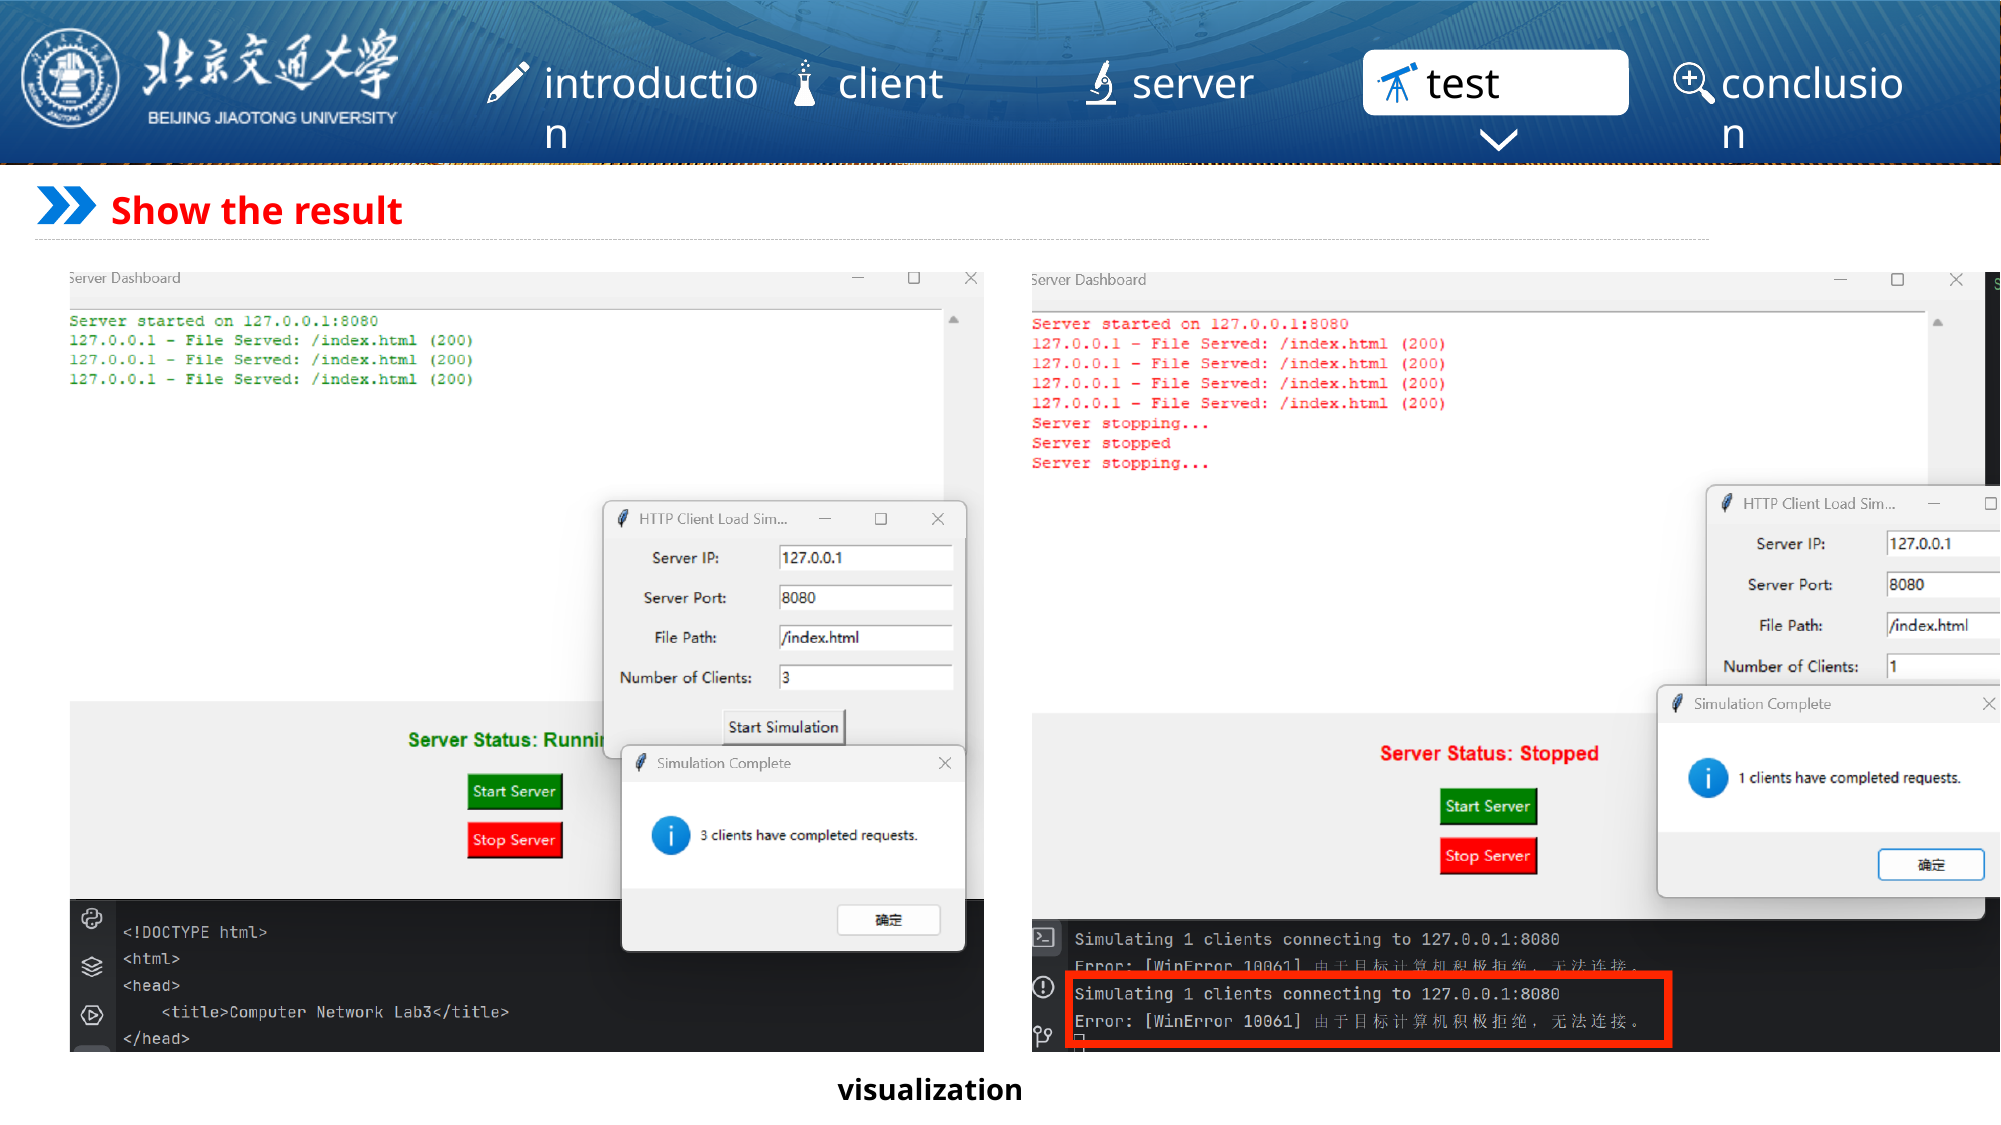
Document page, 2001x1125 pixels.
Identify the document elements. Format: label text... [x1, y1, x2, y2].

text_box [35, 180, 1915, 532]
picture [69, 272, 984, 1052]
picture [0, 1, 2001, 165]
text_box visualization [822, 1063, 1054, 1114]
picture [1032, 272, 2000, 1052]
